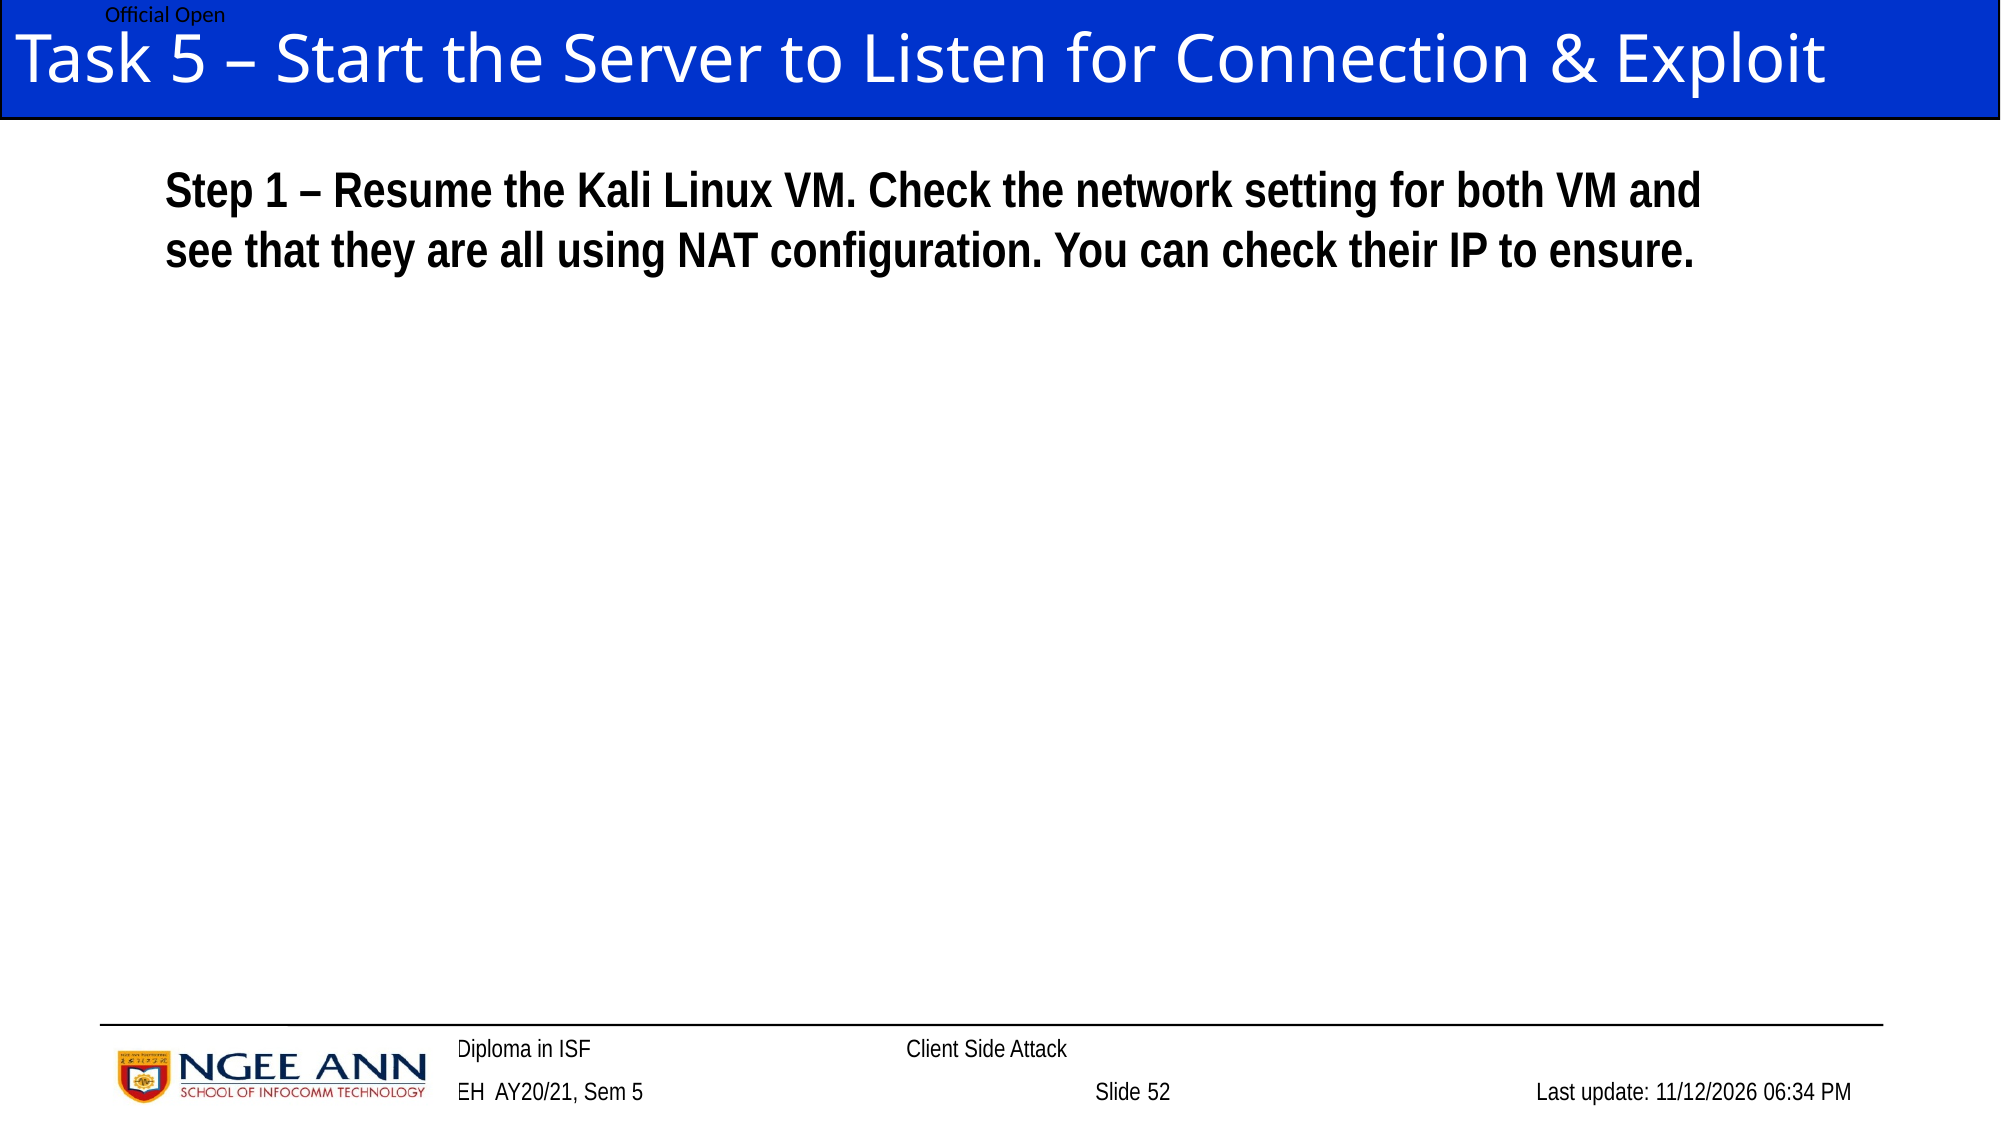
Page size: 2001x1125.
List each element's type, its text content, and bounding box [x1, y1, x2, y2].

title Task 5 – Start the Server to Listen for Connection & Exploit [0, 0, 1969, 115]
text_box Step 1 – Resume the Kali Linux VM. Check the network setting for both VM and see that they are all using NAT configuration. You can check their IP to ensure. [150, 149, 1763, 1000]
picture [83, 1028, 459, 1125]
